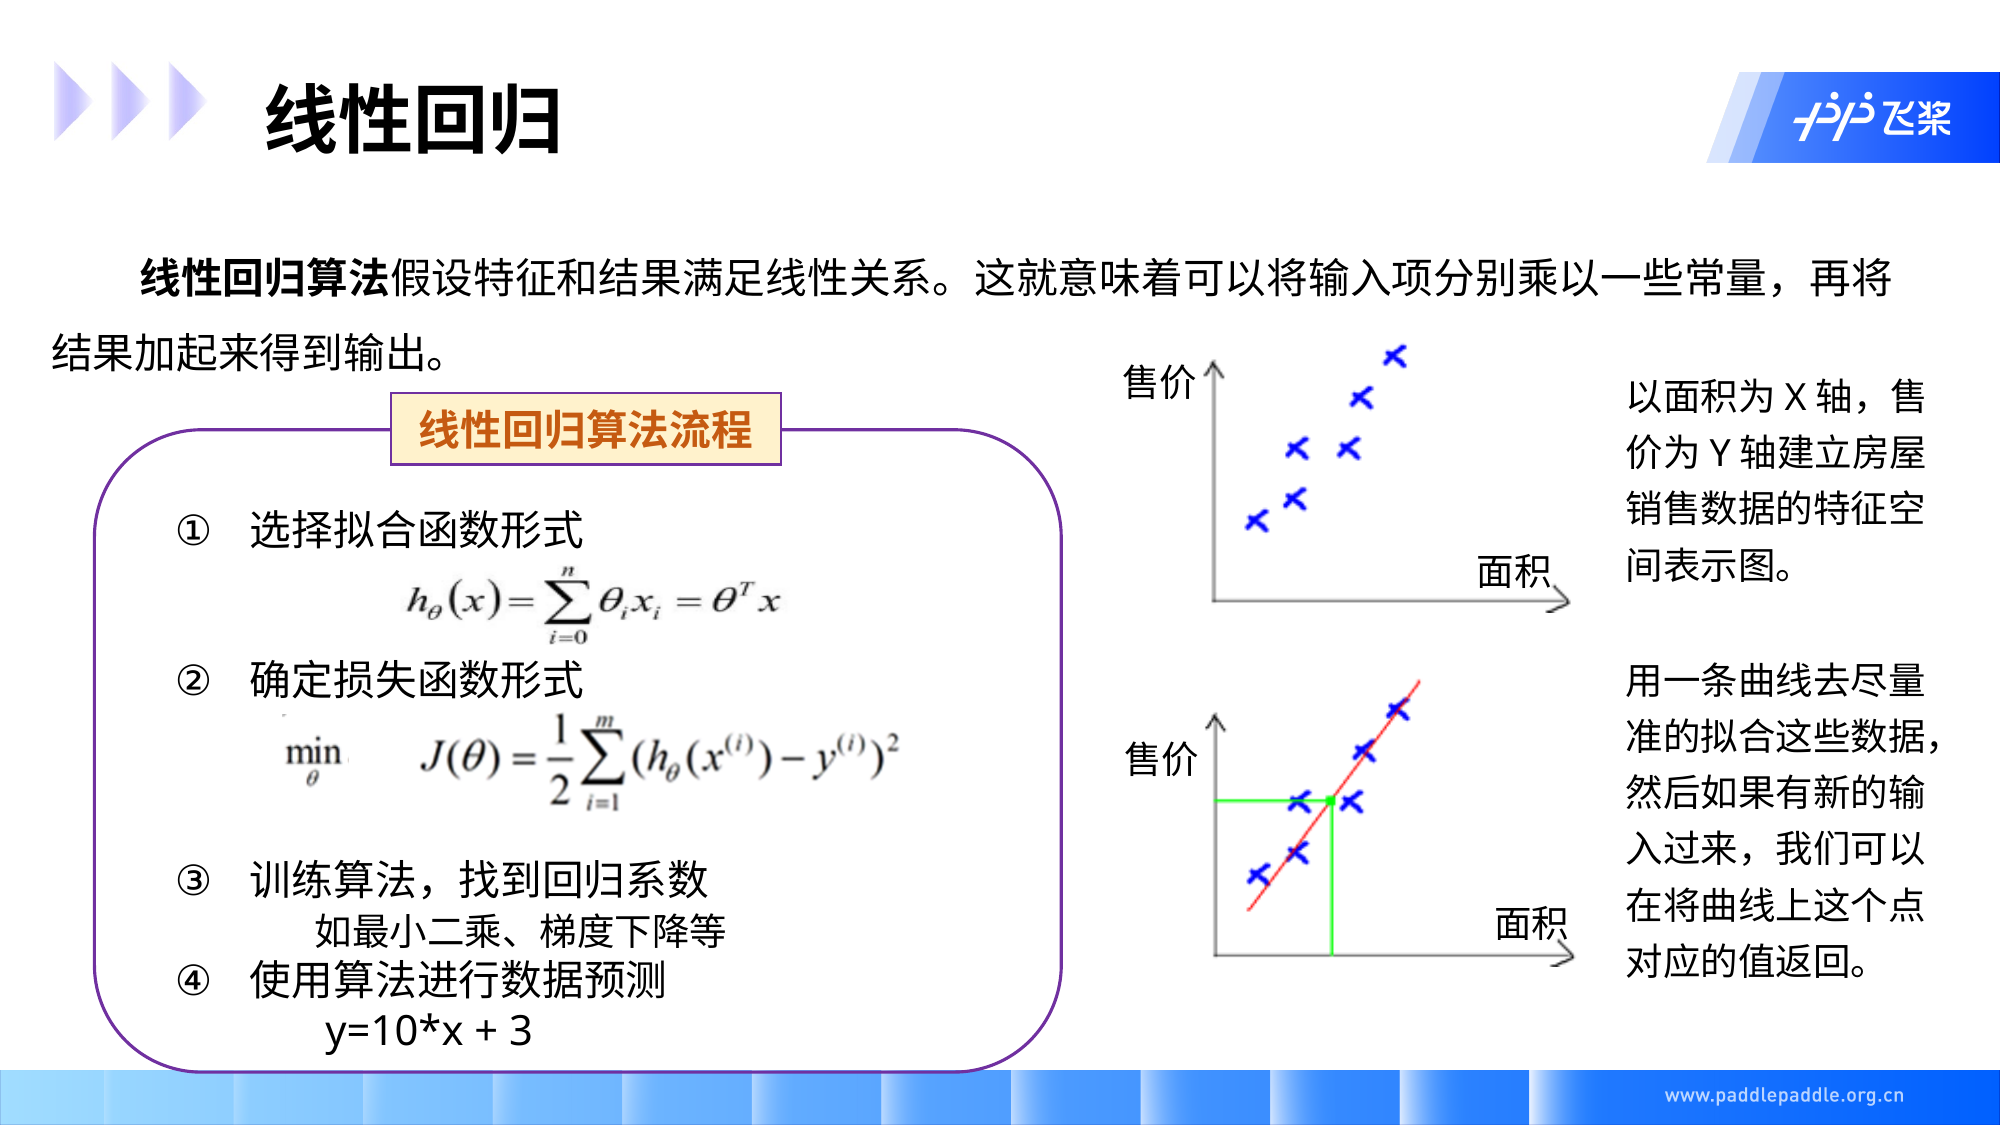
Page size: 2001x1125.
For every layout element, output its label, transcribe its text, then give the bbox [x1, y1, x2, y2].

text_box 线性回归算法流程 [390, 392, 782, 466]
picture [399, 562, 829, 645]
text_box [93, 428, 1063, 1074]
picture [282, 714, 349, 791]
text_box 售价 [1107, 351, 1199, 411]
picture [0, 1070, 2000, 1125]
picture [1199, 660, 1582, 967]
picture [1199, 319, 1575, 613]
picture [414, 703, 908, 819]
text_box 用一条曲线去尽量准的拟合这些数据，然后如果有新的输入过来，我们可以在将曲线上这个点对应的值返回。 [1610, 638, 1950, 991]
text_box 线性回归 [248, 65, 619, 171]
text_box 线性回归算法假设特征和结果满足线性关系。这就意味着可以将输入项分别乘以一些常量，再将结果加起来得到输出。 [36, 219, 1950, 384]
picture [1679, 72, 2000, 163]
text_box 以面积为X轴，售价为Y轴建立房屋销售数据的特征空间表示图。 [1610, 354, 1950, 594]
text_box 售价 [1109, 728, 1199, 789]
